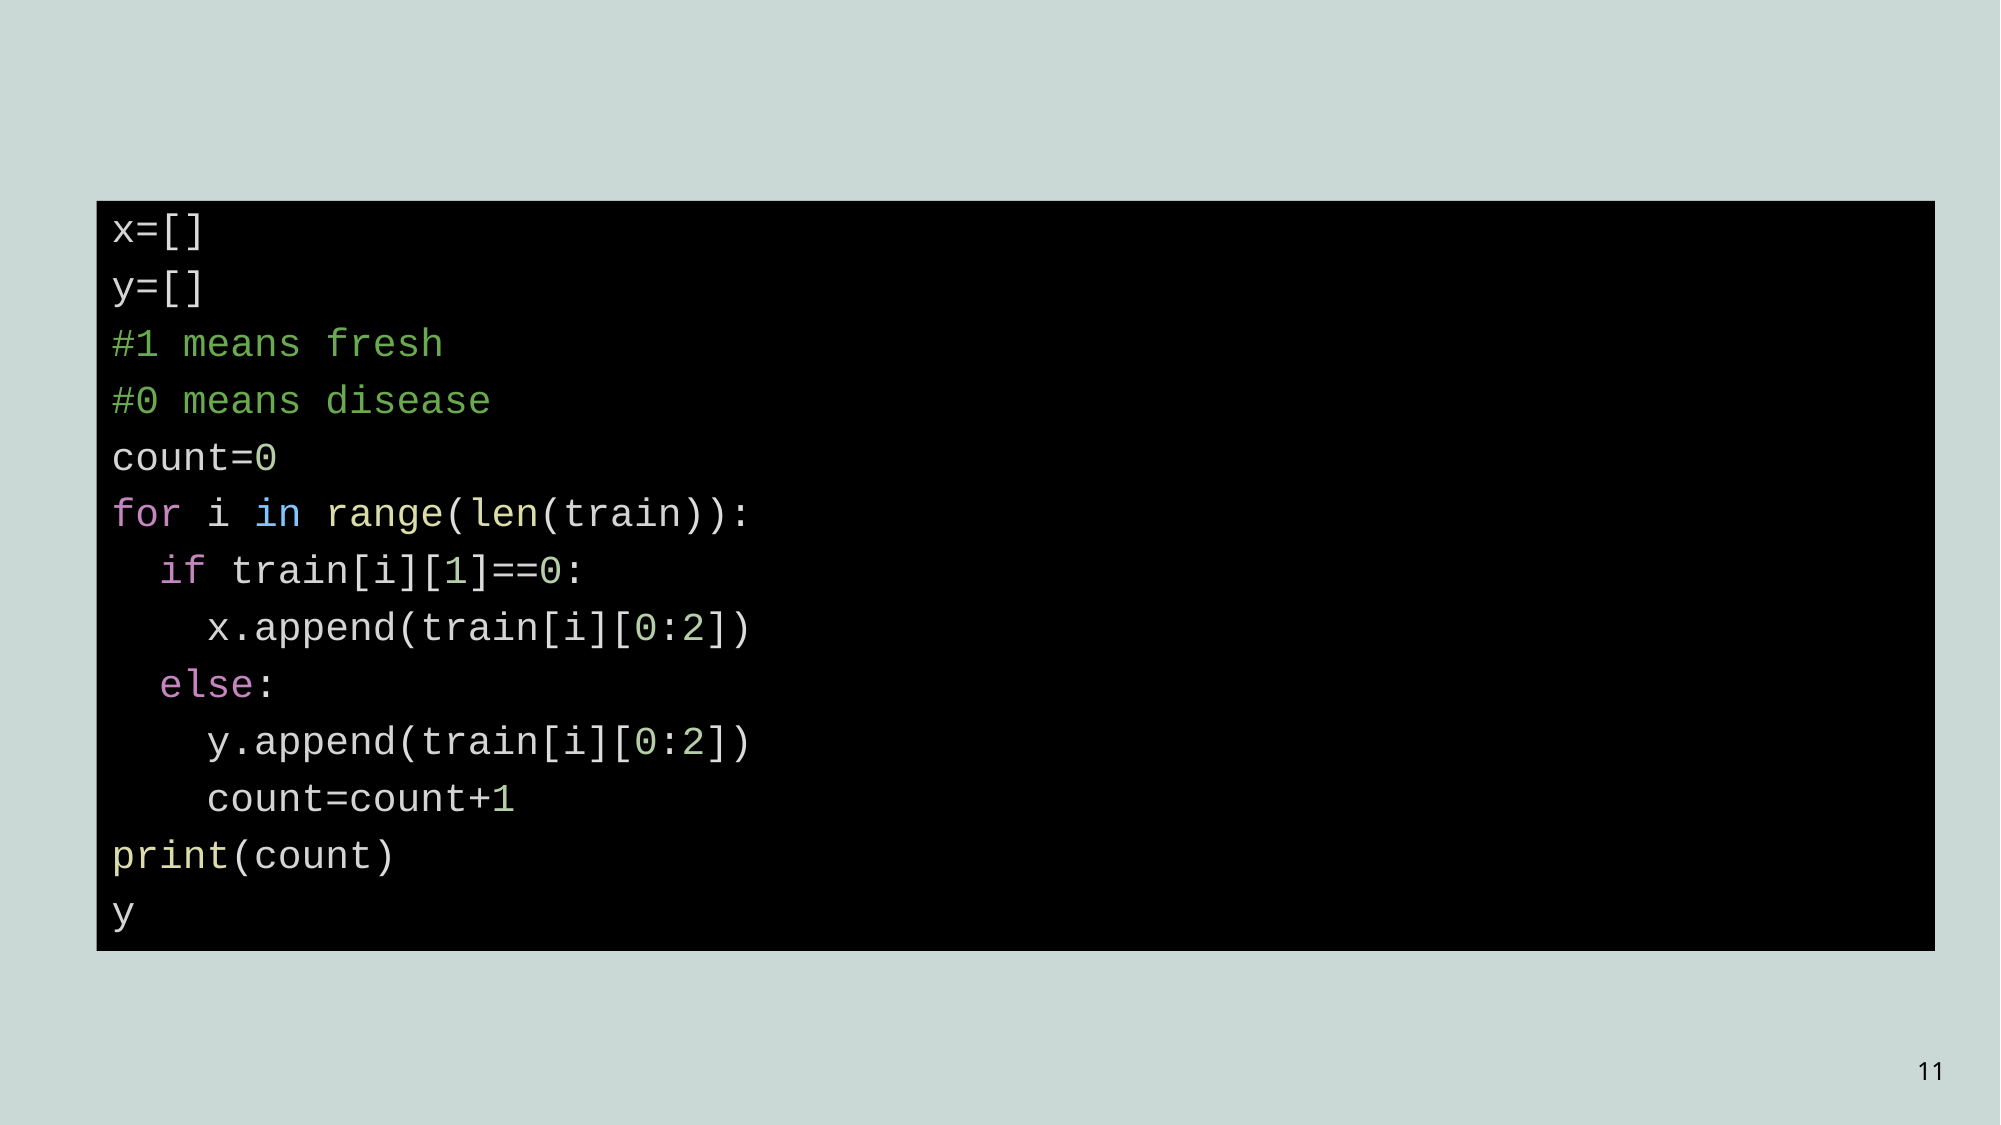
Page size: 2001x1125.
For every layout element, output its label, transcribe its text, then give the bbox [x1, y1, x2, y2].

slide_number 11 [1510, 1042, 1961, 1103]
list x=[] y=[] #1 means fresh #0 means disease count=0 for i in range(len(train)): if train[i][1]==0: x.append(train[i][0:2]) else: y.append(train[i][0:2]) count=count+1 print(count) y [96, 200, 1935, 951]
